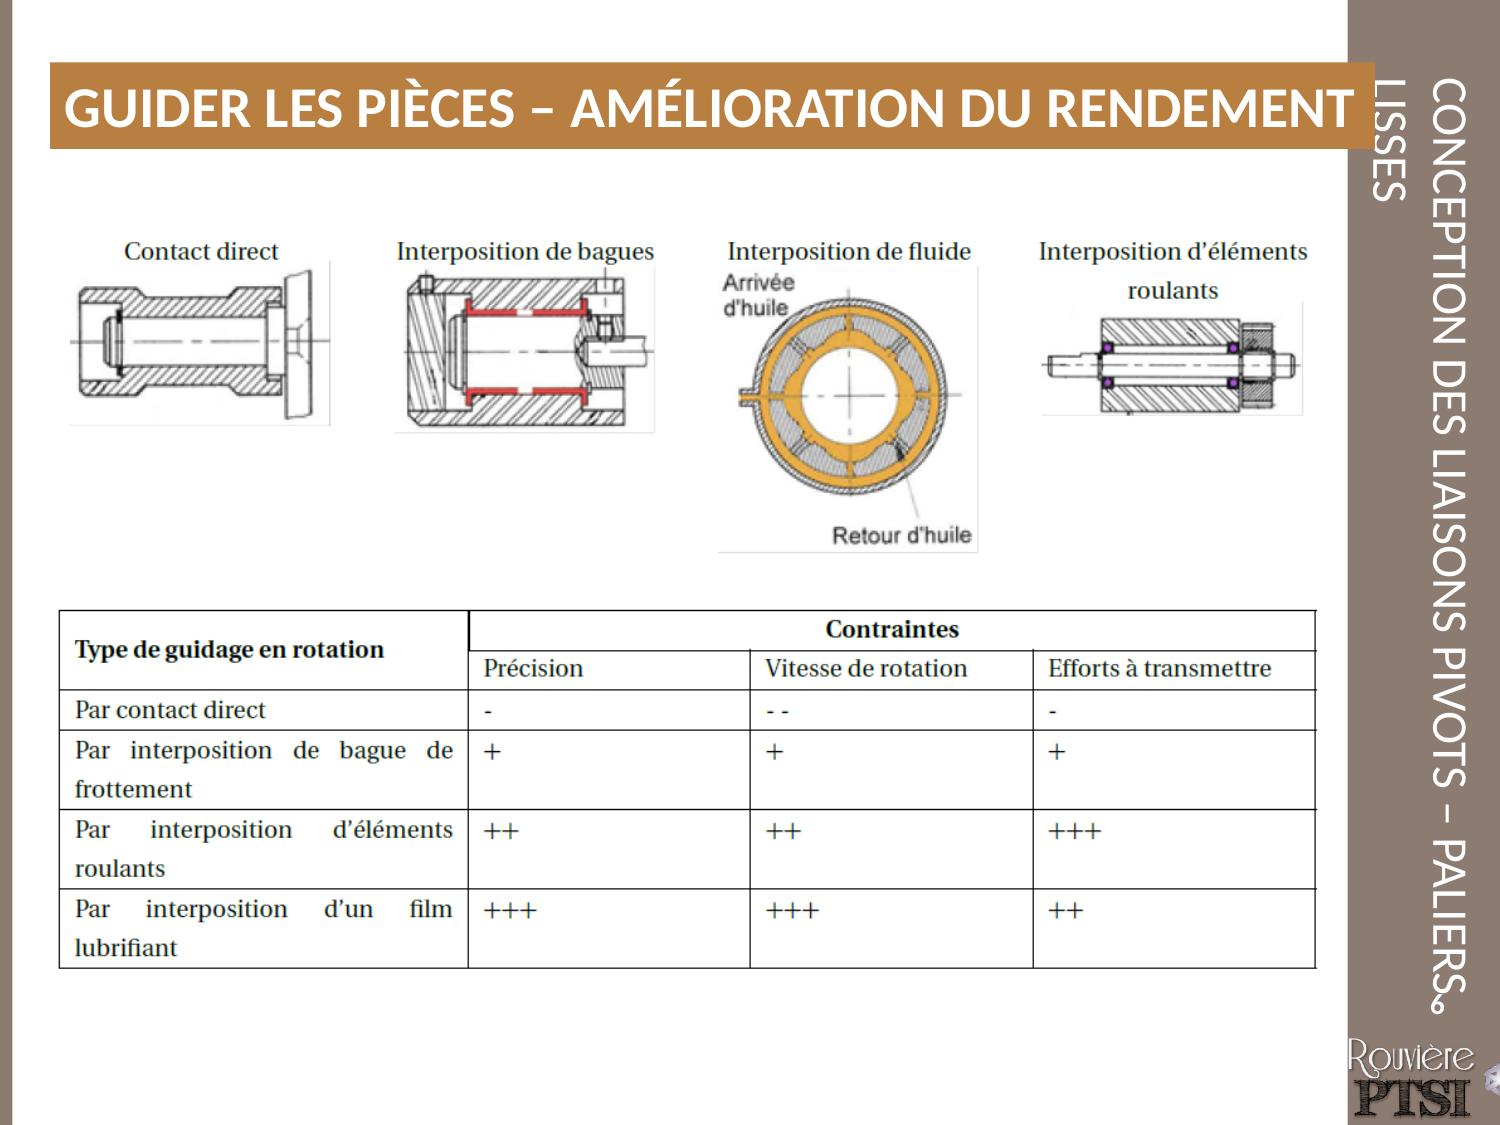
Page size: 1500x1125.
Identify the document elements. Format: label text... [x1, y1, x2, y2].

picture [1347, 1037, 1500, 1122]
list Guider les pièces – amélioration du rendement [50, 62, 1375, 149]
slide_number 6 [1357, 978, 1500, 1027]
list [49, 212, 1337, 974]
